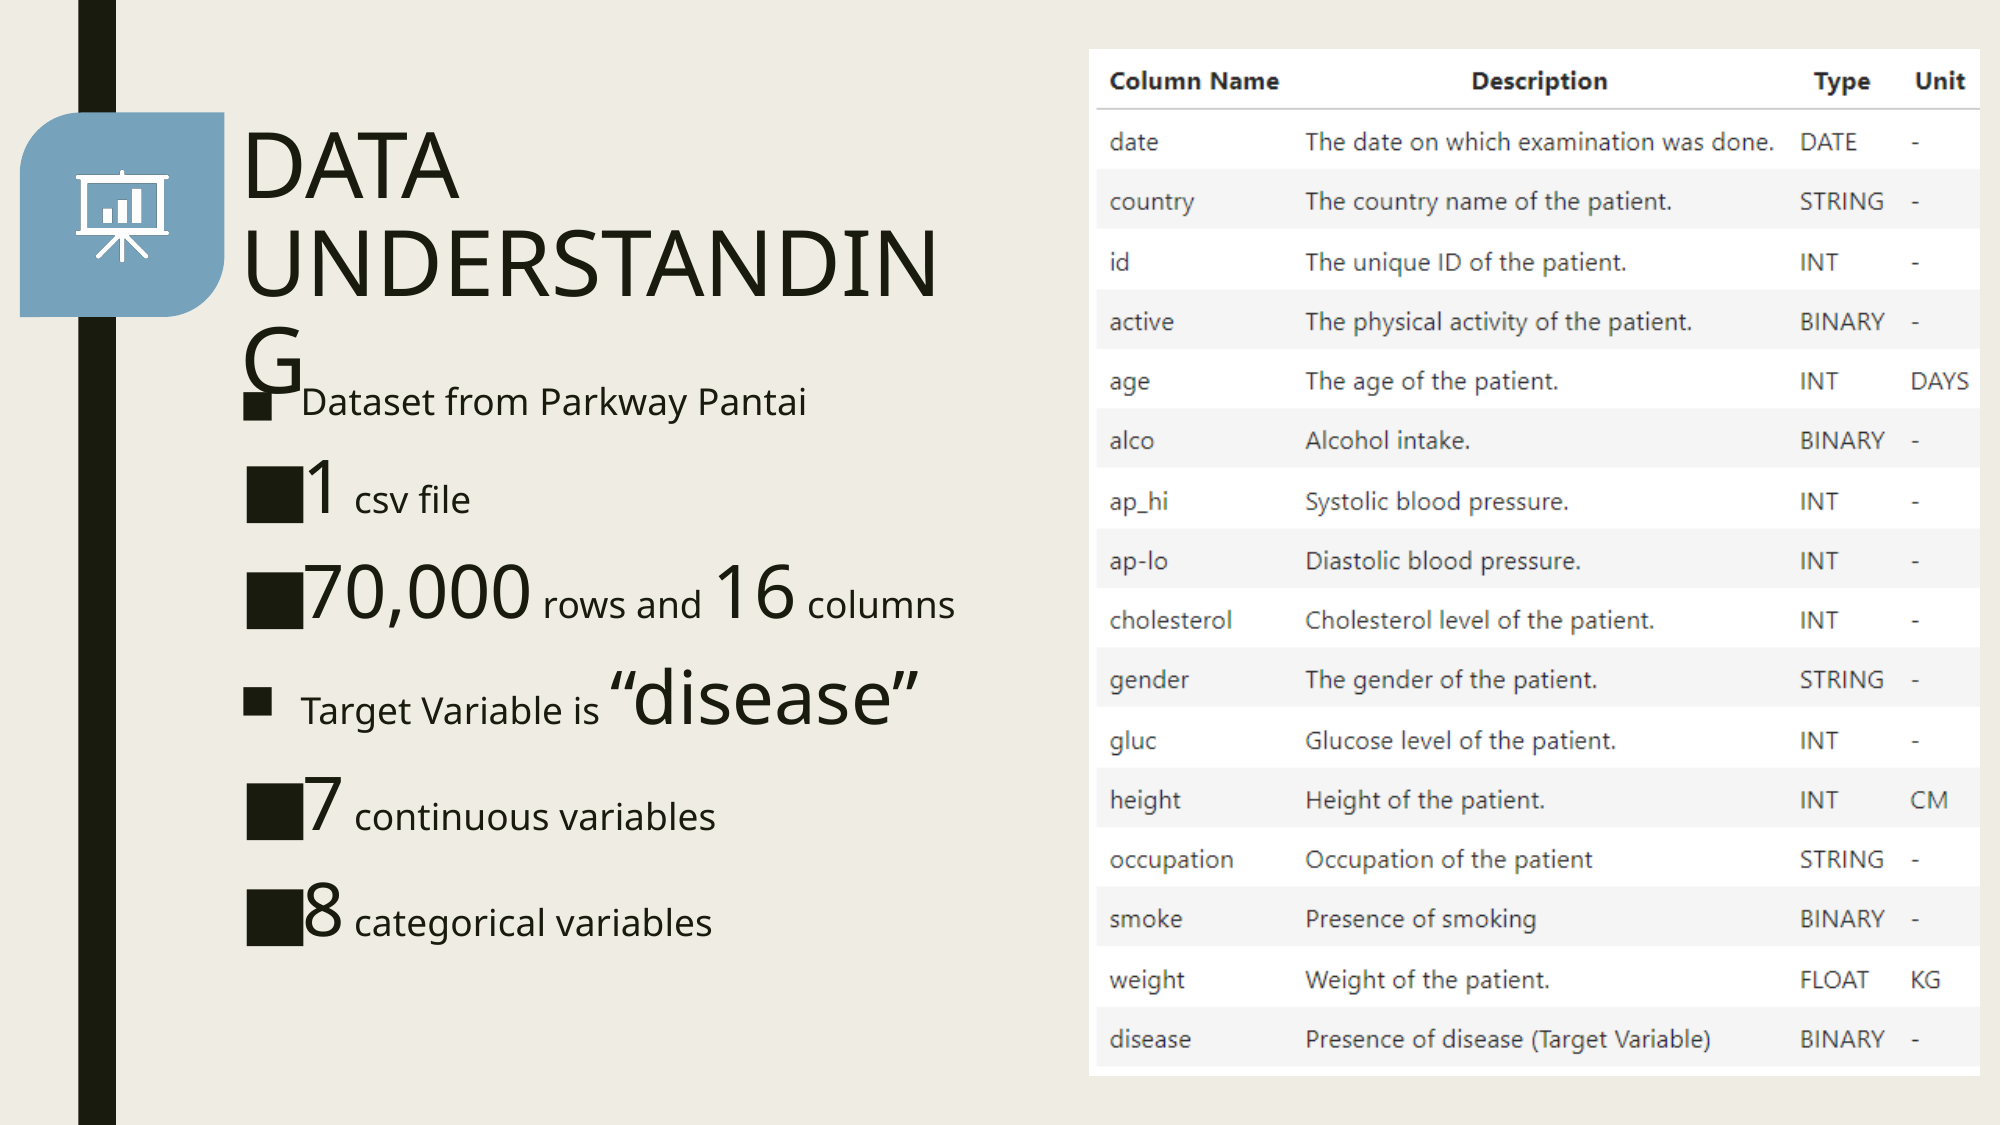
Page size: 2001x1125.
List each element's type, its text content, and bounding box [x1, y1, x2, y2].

list Dataset from Parkway Pantai 1 csv file 70,000 rows and 16 columns Target Variable is “disease” 7 continuous variables 8 categorical variables [225, 375, 1089, 963]
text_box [19, 112, 225, 317]
title DATA UNDERSTANDING [225, 112, 987, 357]
picture [1089, 49, 1980, 1076]
